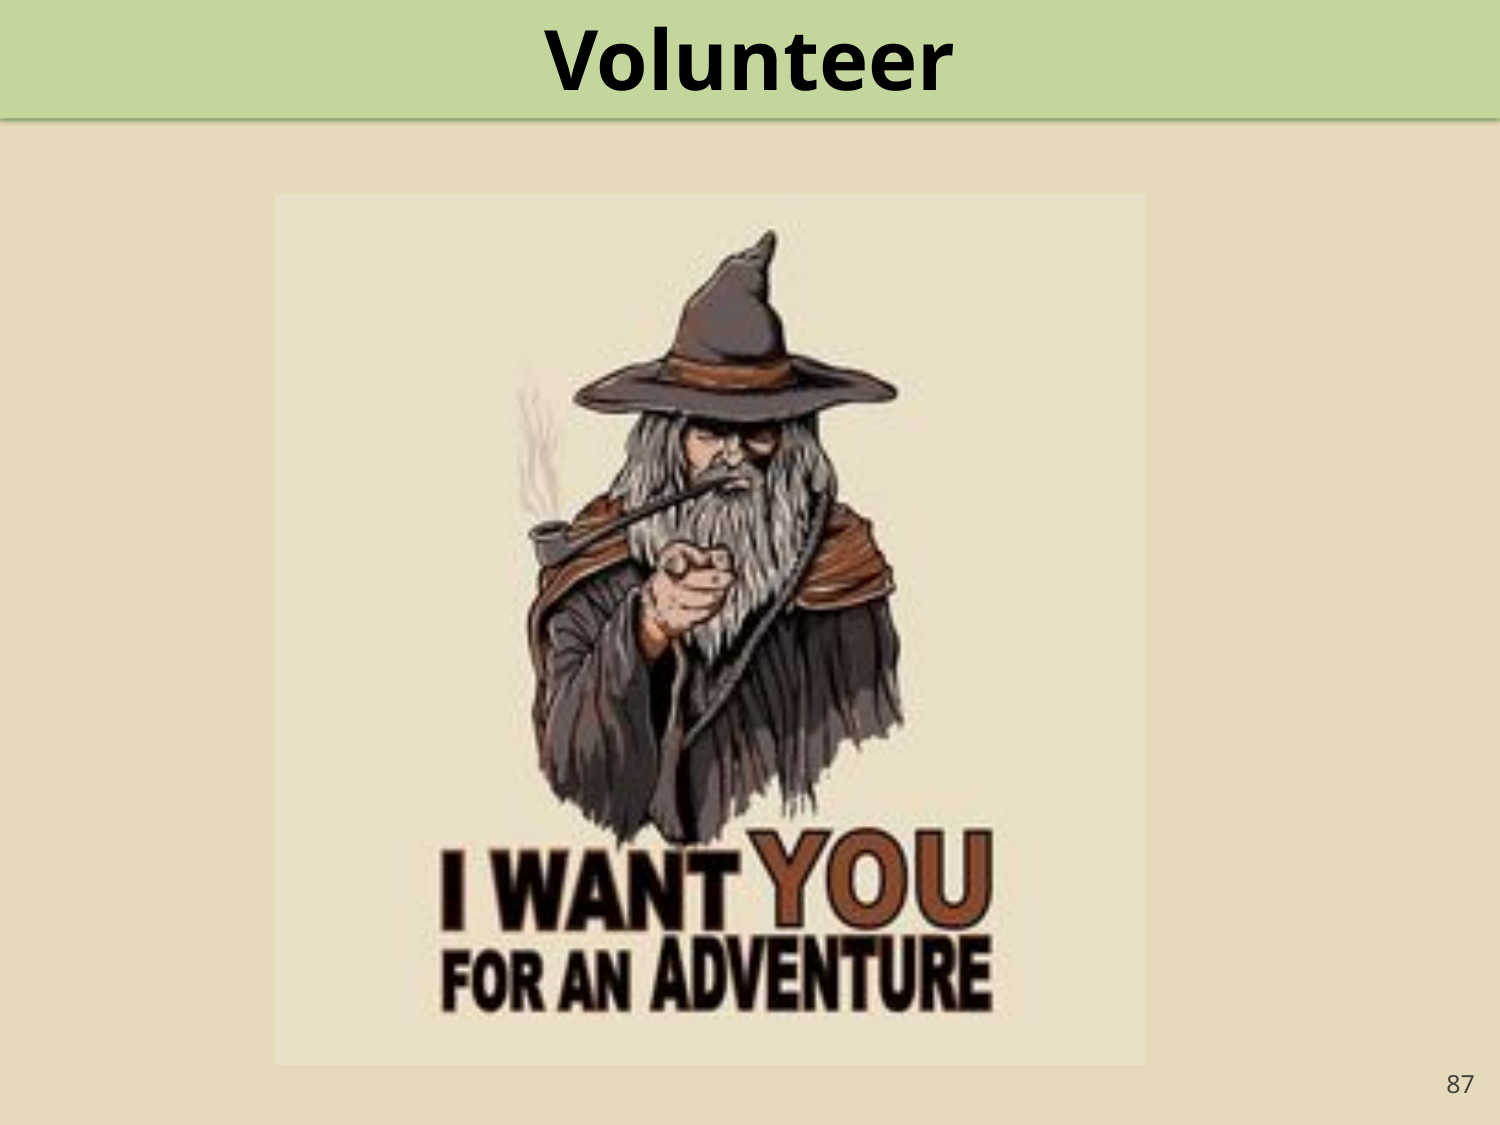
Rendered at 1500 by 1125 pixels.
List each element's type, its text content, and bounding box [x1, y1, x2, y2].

text_box Volunteer [0, 0, 1500, 122]
picture [274, 194, 1146, 1065]
